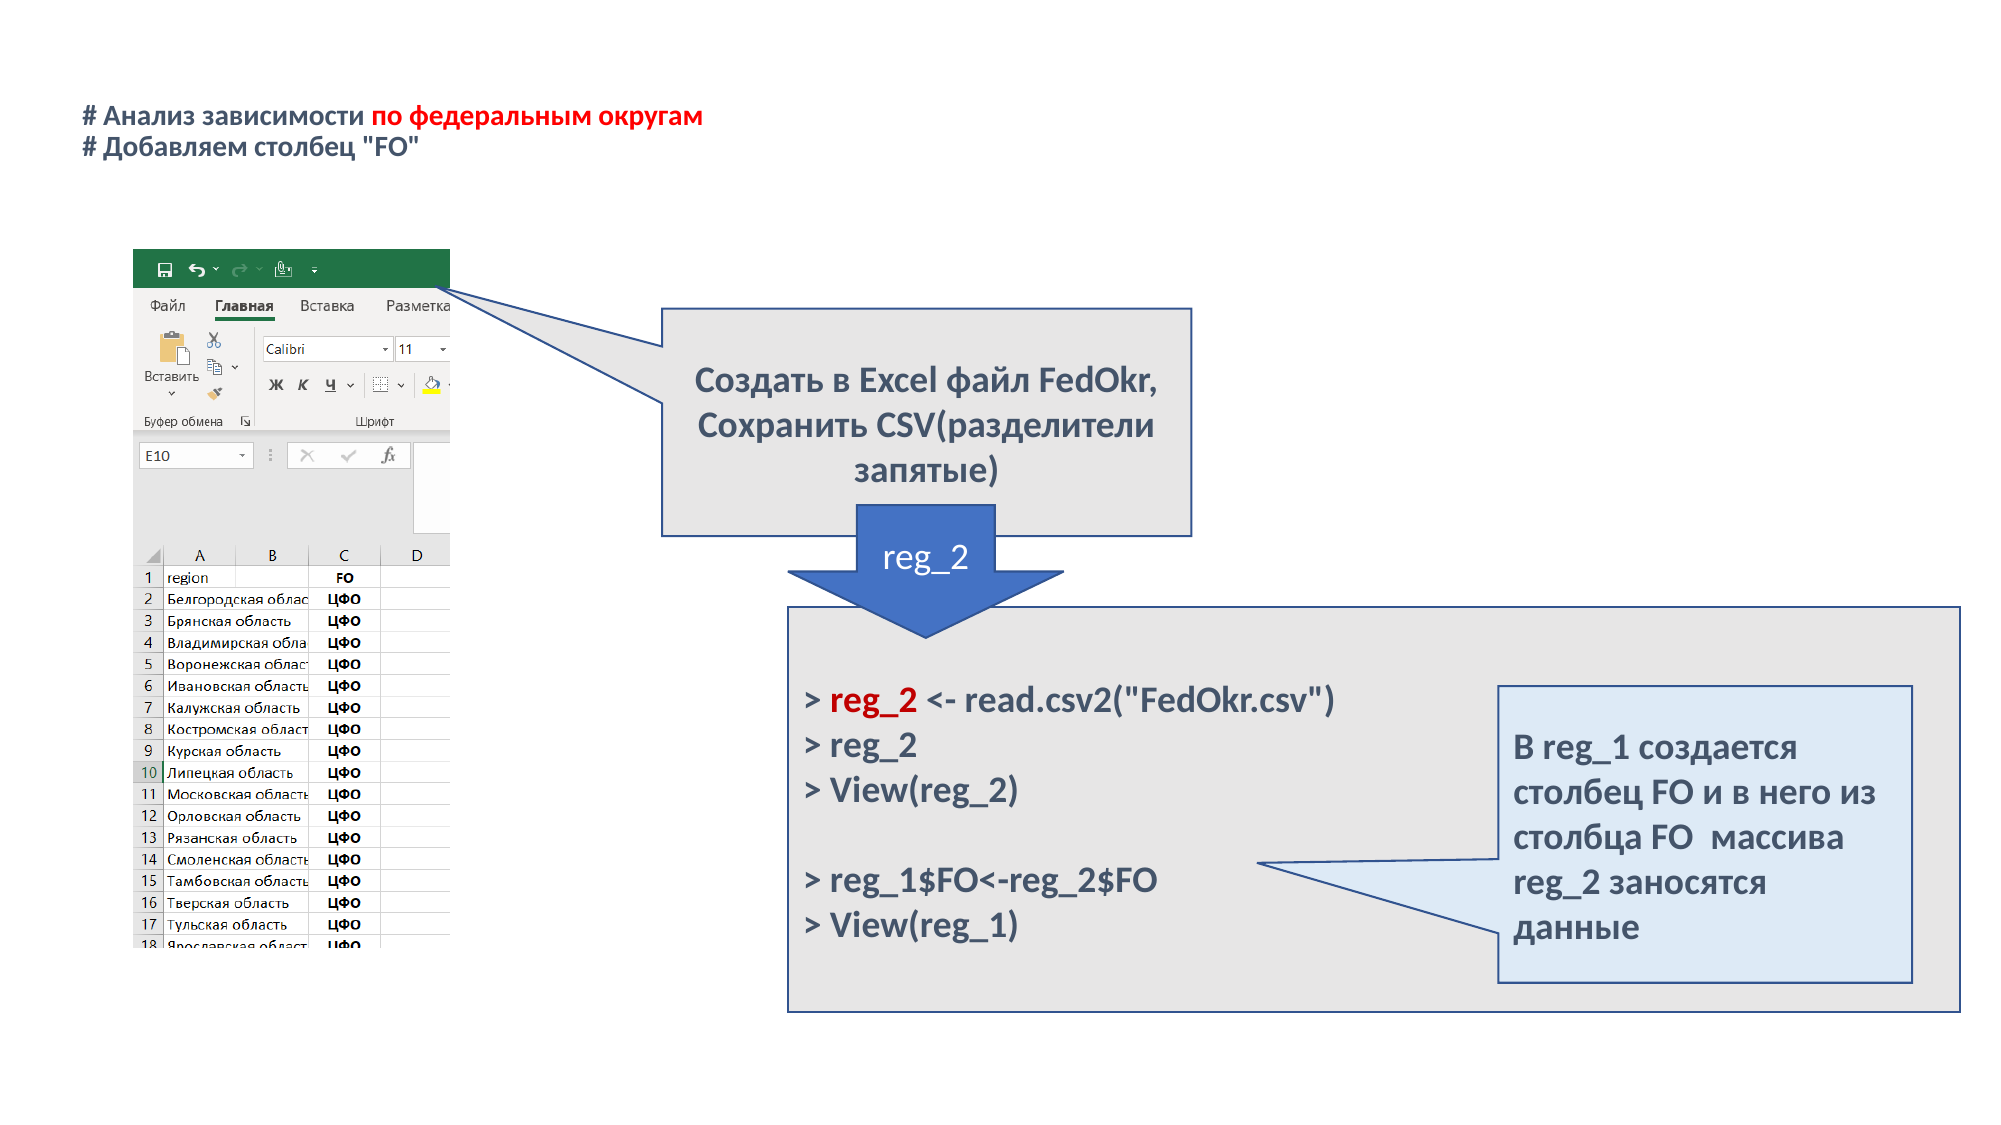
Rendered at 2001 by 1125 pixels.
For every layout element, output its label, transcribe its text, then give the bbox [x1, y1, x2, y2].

title # Анализ зависимости по федеральным округам # Добавляем столбец "FO" [67, 59, 1928, 207]
text_box В reg_1 создается столбец FO и в него из столбца FO массива reg_2 заносятся данные [1256, 686, 1913, 983]
text_box reg_2 [787, 505, 1064, 638]
text_box Создать в Excel файл FedOkr, Сохранить CSV(разделители запятые) [455, 291, 1192, 537]
text_box > reg_2 <- read.csv2("FedOkr.csv") > reg_2 > View(reg_2) > reg_1$FO<-reg_2$FO > View(reg_1) [787, 606, 1961, 1013]
picture [133, 249, 451, 948]
